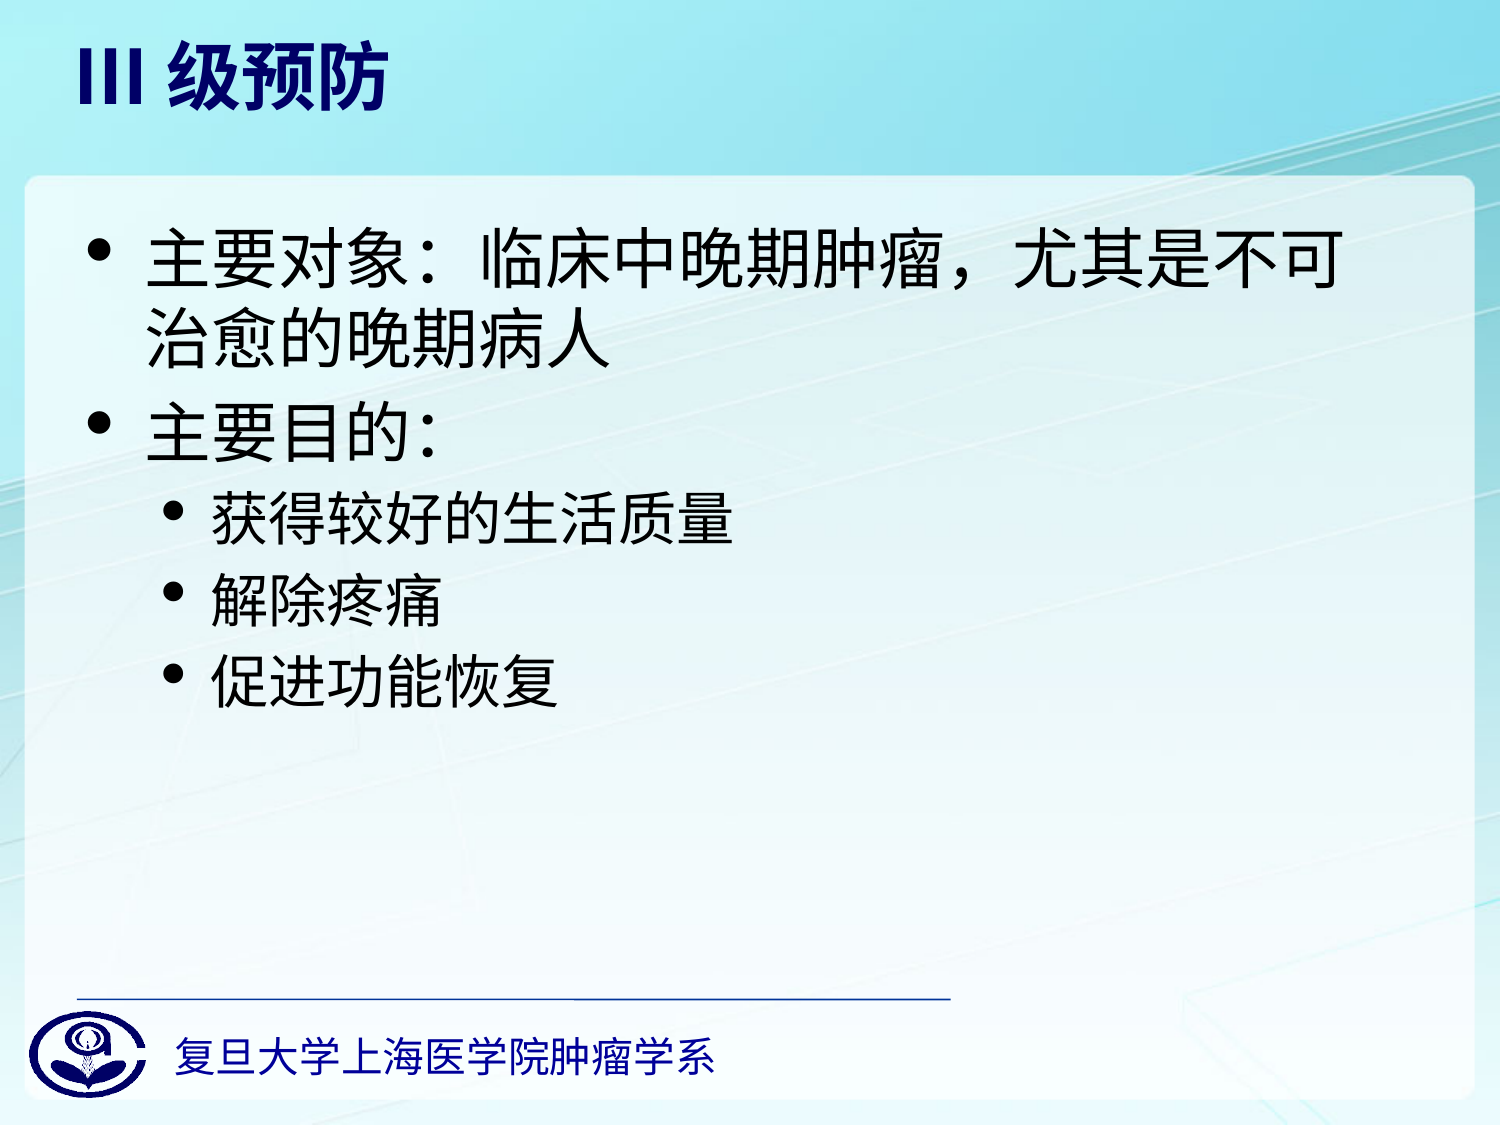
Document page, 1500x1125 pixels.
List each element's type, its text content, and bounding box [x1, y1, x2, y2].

picture [0, 150, 1500, 1125]
list 主要对象：临床中晚期肿瘤，尤其是不可治愈的晚期病人 主要目的： 获得较好的生活质量 解除疼痛 促进功能恢复 [73, 209, 1424, 953]
title Ⅲ级预防 [0, 0, 1500, 150]
